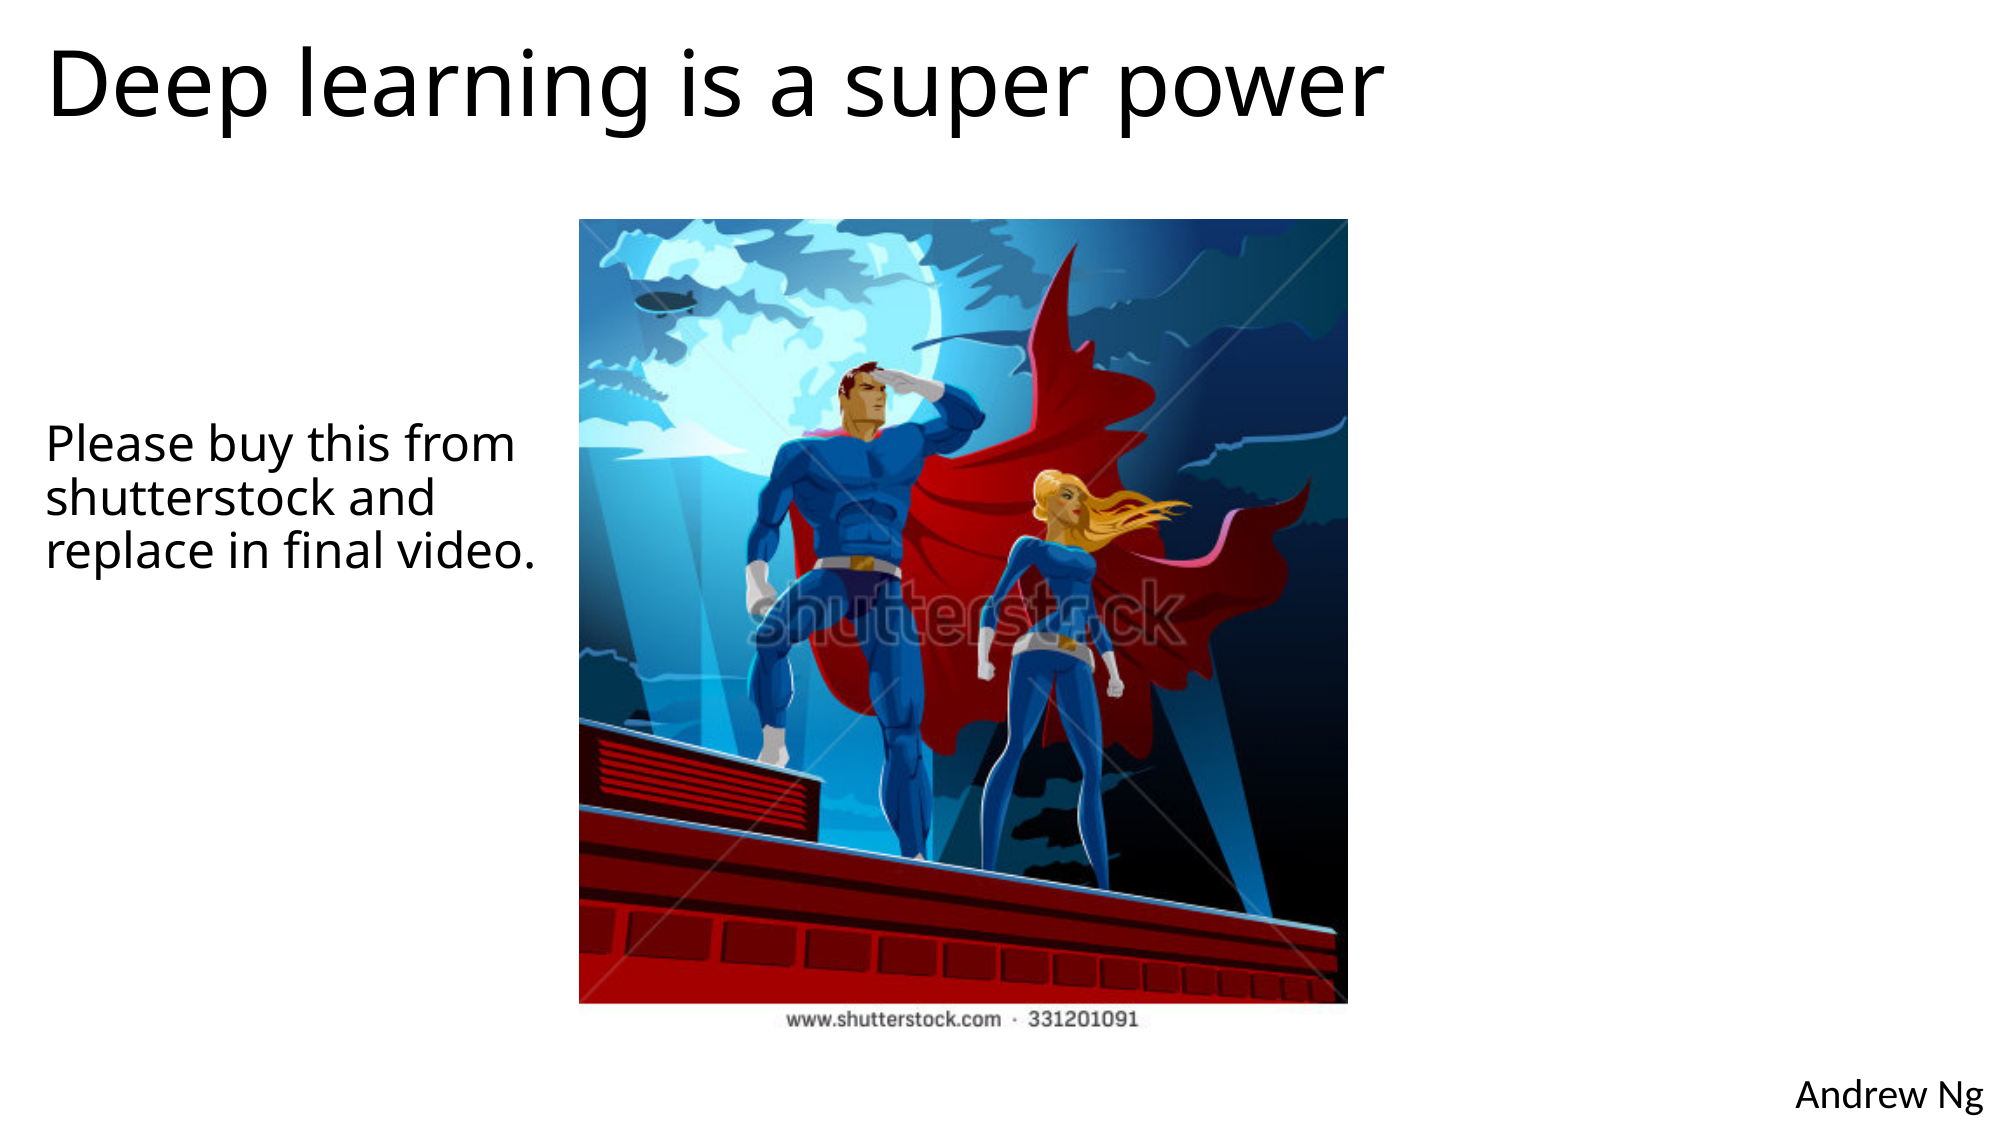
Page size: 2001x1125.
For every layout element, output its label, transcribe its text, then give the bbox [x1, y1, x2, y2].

title Deep learning is a super power [30, 29, 2000, 248]
text_box Please buy this from shutterstock and replace in final video. [29, 411, 560, 629]
picture [1334, 438, 1345, 442]
picture [1243, 452, 1262, 456]
picture [579, 219, 1348, 1039]
